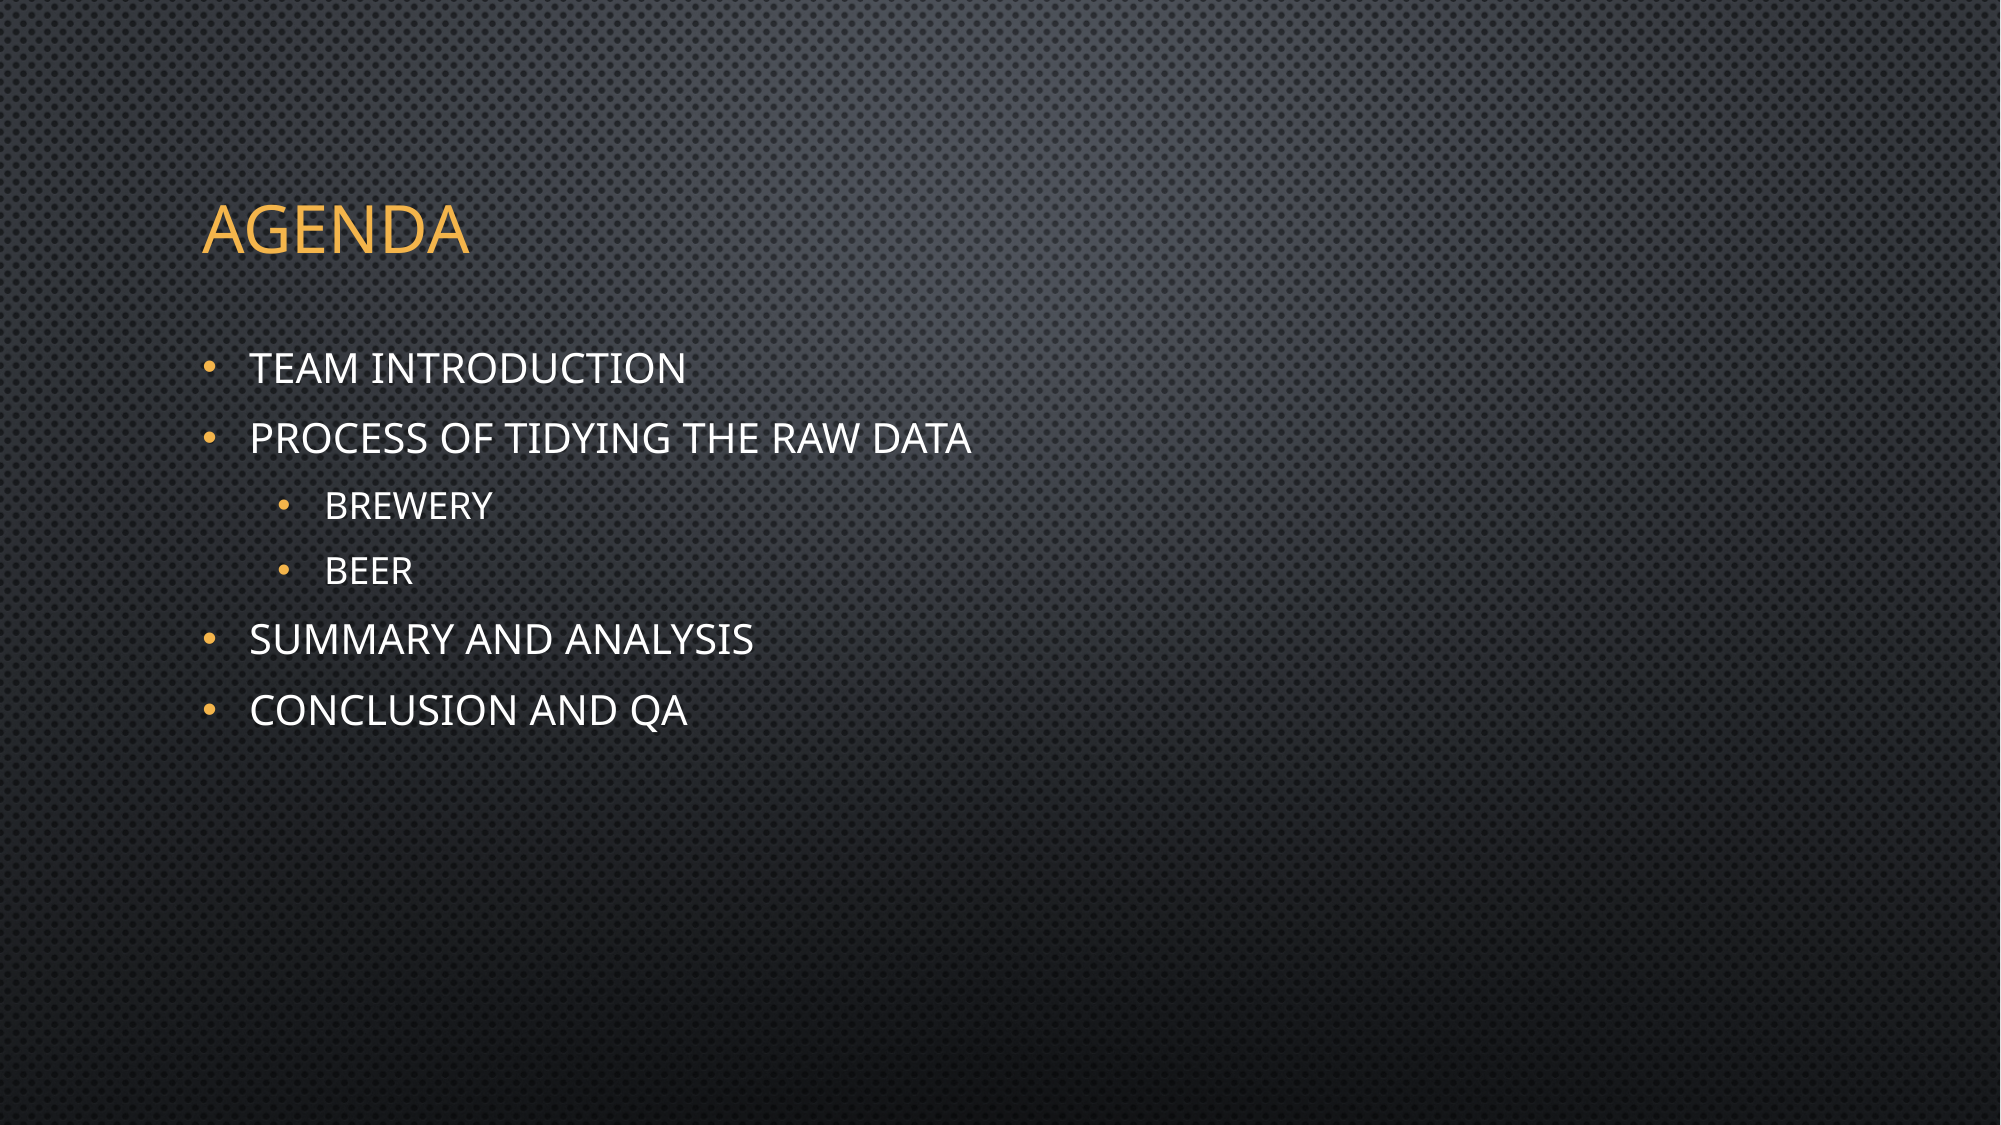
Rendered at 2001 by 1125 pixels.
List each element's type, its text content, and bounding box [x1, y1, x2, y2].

title Agenda [187, 99, 1813, 267]
list Team Introduction Process of Tidying the RAW data Brewery Beer Summary and Analysis Conclusion and QA [187, 267, 1813, 879]
